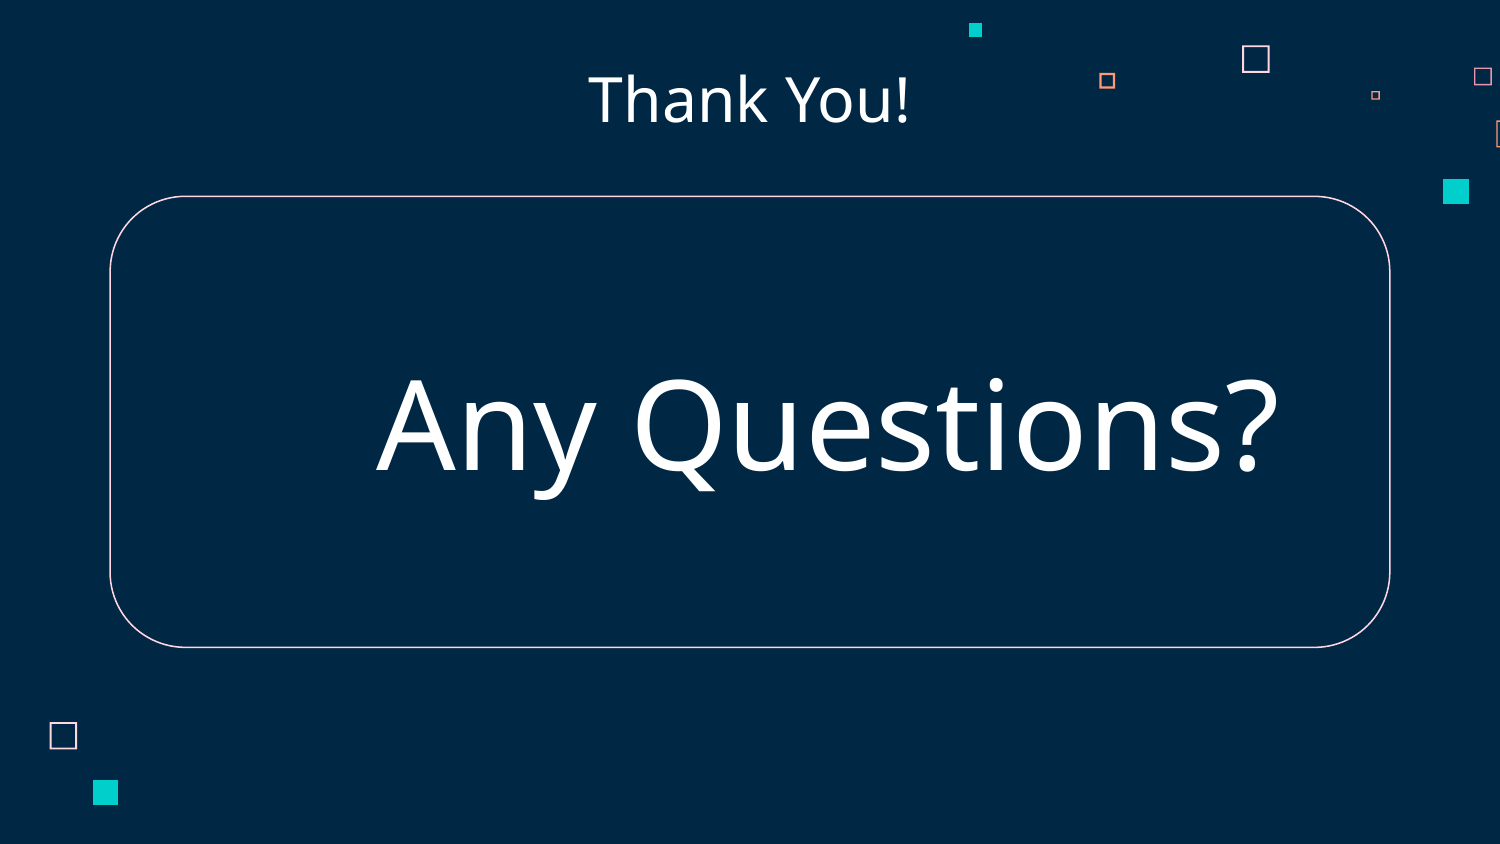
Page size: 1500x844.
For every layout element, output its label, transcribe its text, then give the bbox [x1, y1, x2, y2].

title Thank You! [362, 55, 1138, 151]
text_box [110, 196, 1390, 648]
text_box Any Questions? [362, 338, 1313, 504]
